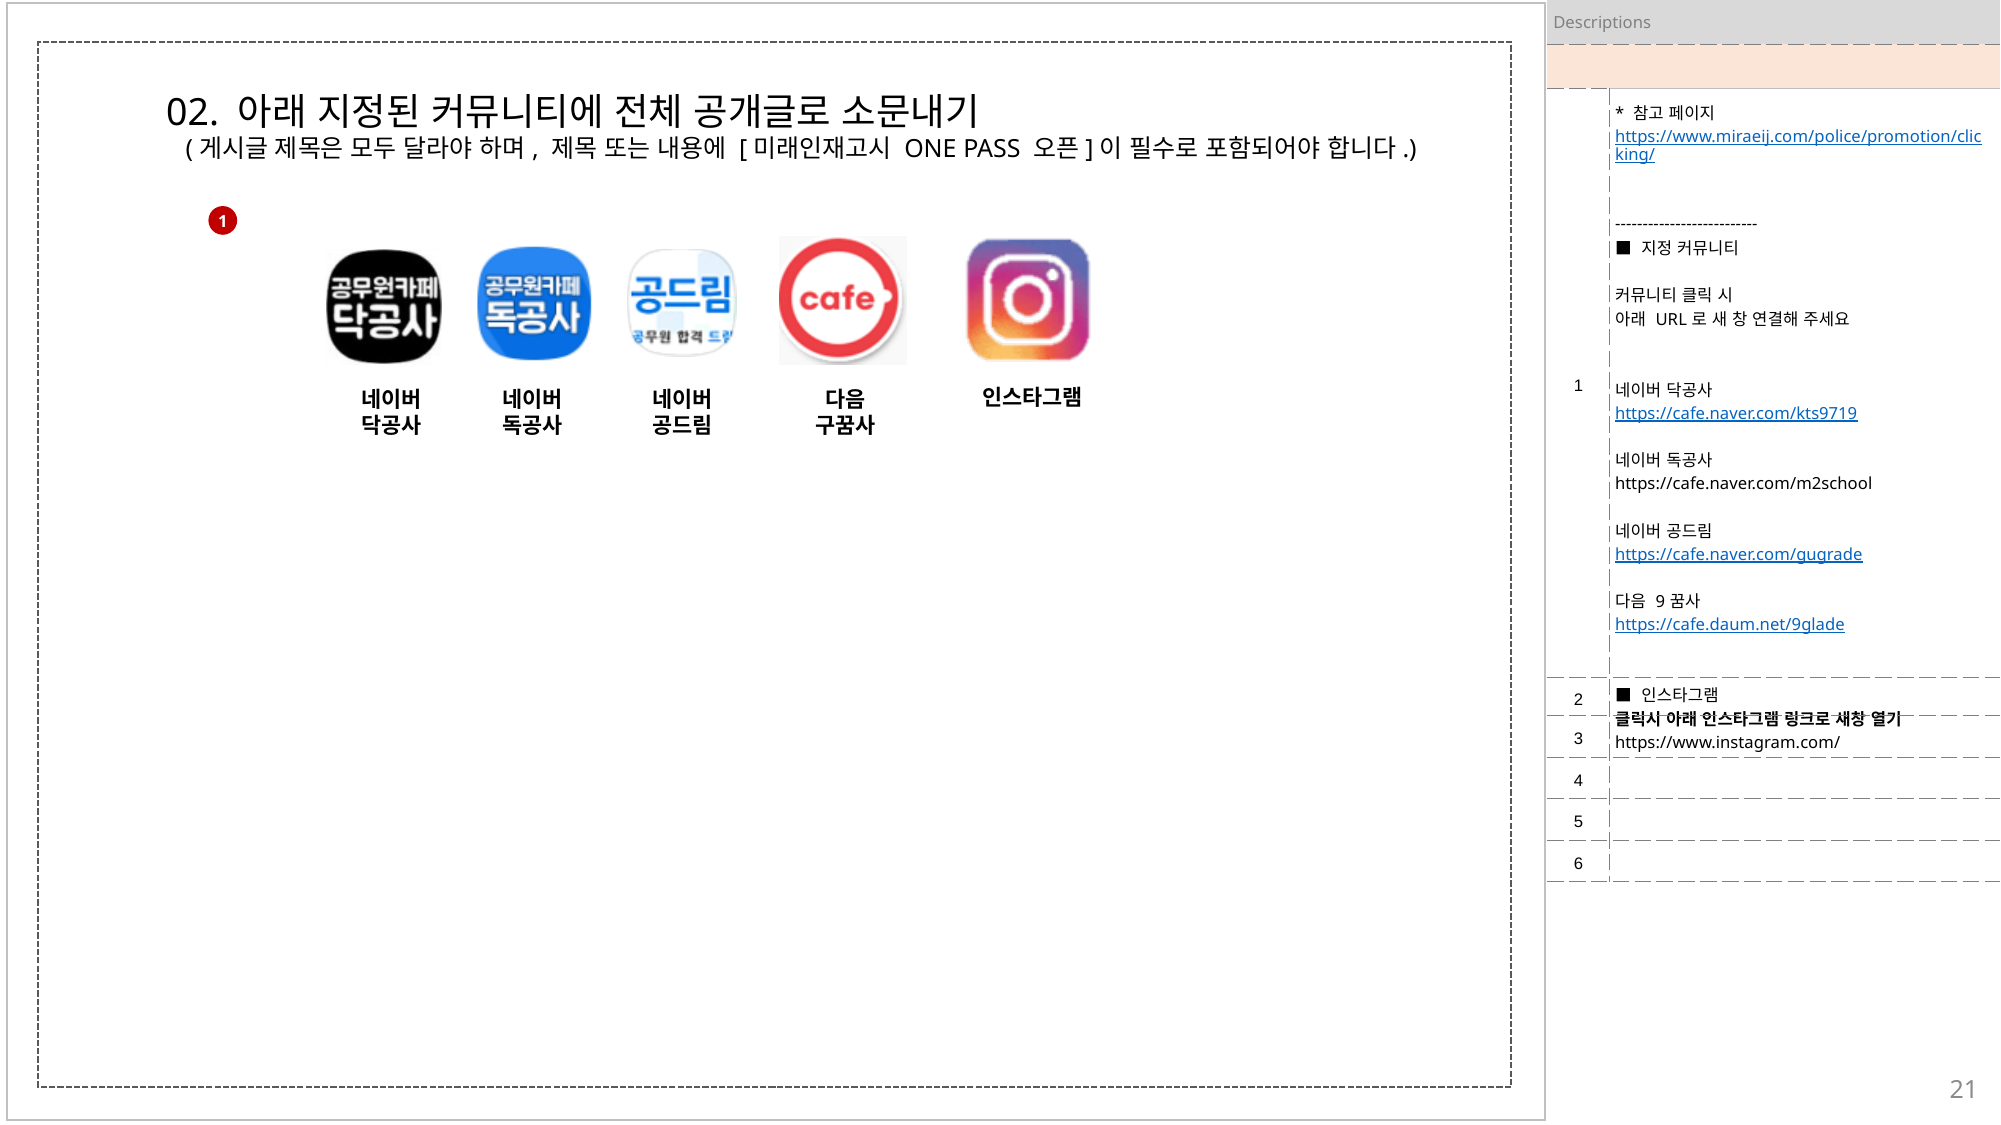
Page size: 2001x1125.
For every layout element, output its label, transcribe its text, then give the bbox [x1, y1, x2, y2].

text_box [37, 41, 1512, 1088]
text_box 네이버 닥공사 [310, 377, 450, 445]
table_cell * 참고 페이지 https://www.miraeij.com/police/promotion/clicking/ -------------------------- ■ 지정 커뮤니티 커뮤니티 클릭 시 아래 URL로 새 창 연결해 주세요 네이버 닥공사 https://cafe.naver.com/kts9719 네이버 독공사 https://cafe.naver.com/m2school 네이버 공드림 https://cafe.naver.com/gugrade 다음 9꿈사 https://cafe.daum.net/9glade ■ 인스타그램 클릭시 아래 인스타그램 링크로 새창 열기 https://www.instagram.com/ [1609, 89, 2000, 677]
table_cell [1609, 716, 2000, 757]
picture [942, 232, 1115, 368]
text_box 네이버 공드림 [600, 377, 763, 445]
picture [473, 244, 596, 365]
table_cell [1609, 757, 2000, 799]
table_cell 3 [1547, 716, 1609, 757]
table_cell [1609, 677, 2000, 716]
picture [779, 236, 907, 365]
table_cell 4 [1547, 757, 1609, 799]
text_box 네이버 독공사 [450, 377, 600, 445]
slide_number 21 [1543, 1060, 1993, 1121]
picture [627, 249, 737, 357]
table_cell 5 [1547, 799, 1609, 840]
table_cell 2 [1547, 677, 1609, 716]
text_box 다음 구꿈사 [763, 377, 927, 445]
table_cell 6 [1547, 840, 1609, 881]
table_header Descriptions [1547, 0, 2000, 44]
table_cell [1547, 44, 2000, 88]
text_box 1 [207, 205, 239, 236]
table_cell [1609, 840, 2000, 881]
table_cell 1 [1547, 88, 1609, 677]
text_box 인스타그램 [951, 376, 1115, 418]
table_cell [1609, 799, 2000, 840]
picture [325, 249, 442, 365]
text_box 02. 아래 지정된 커뮤니티에 전체 공개글로 소문내기 (게시글 제목은 모두 달라야 하며, 제목 또는 내용에 [미래인재고시 ONE PASS 오픈]이 필수로 포함되어야 합니다.) [151, 80, 1499, 260]
